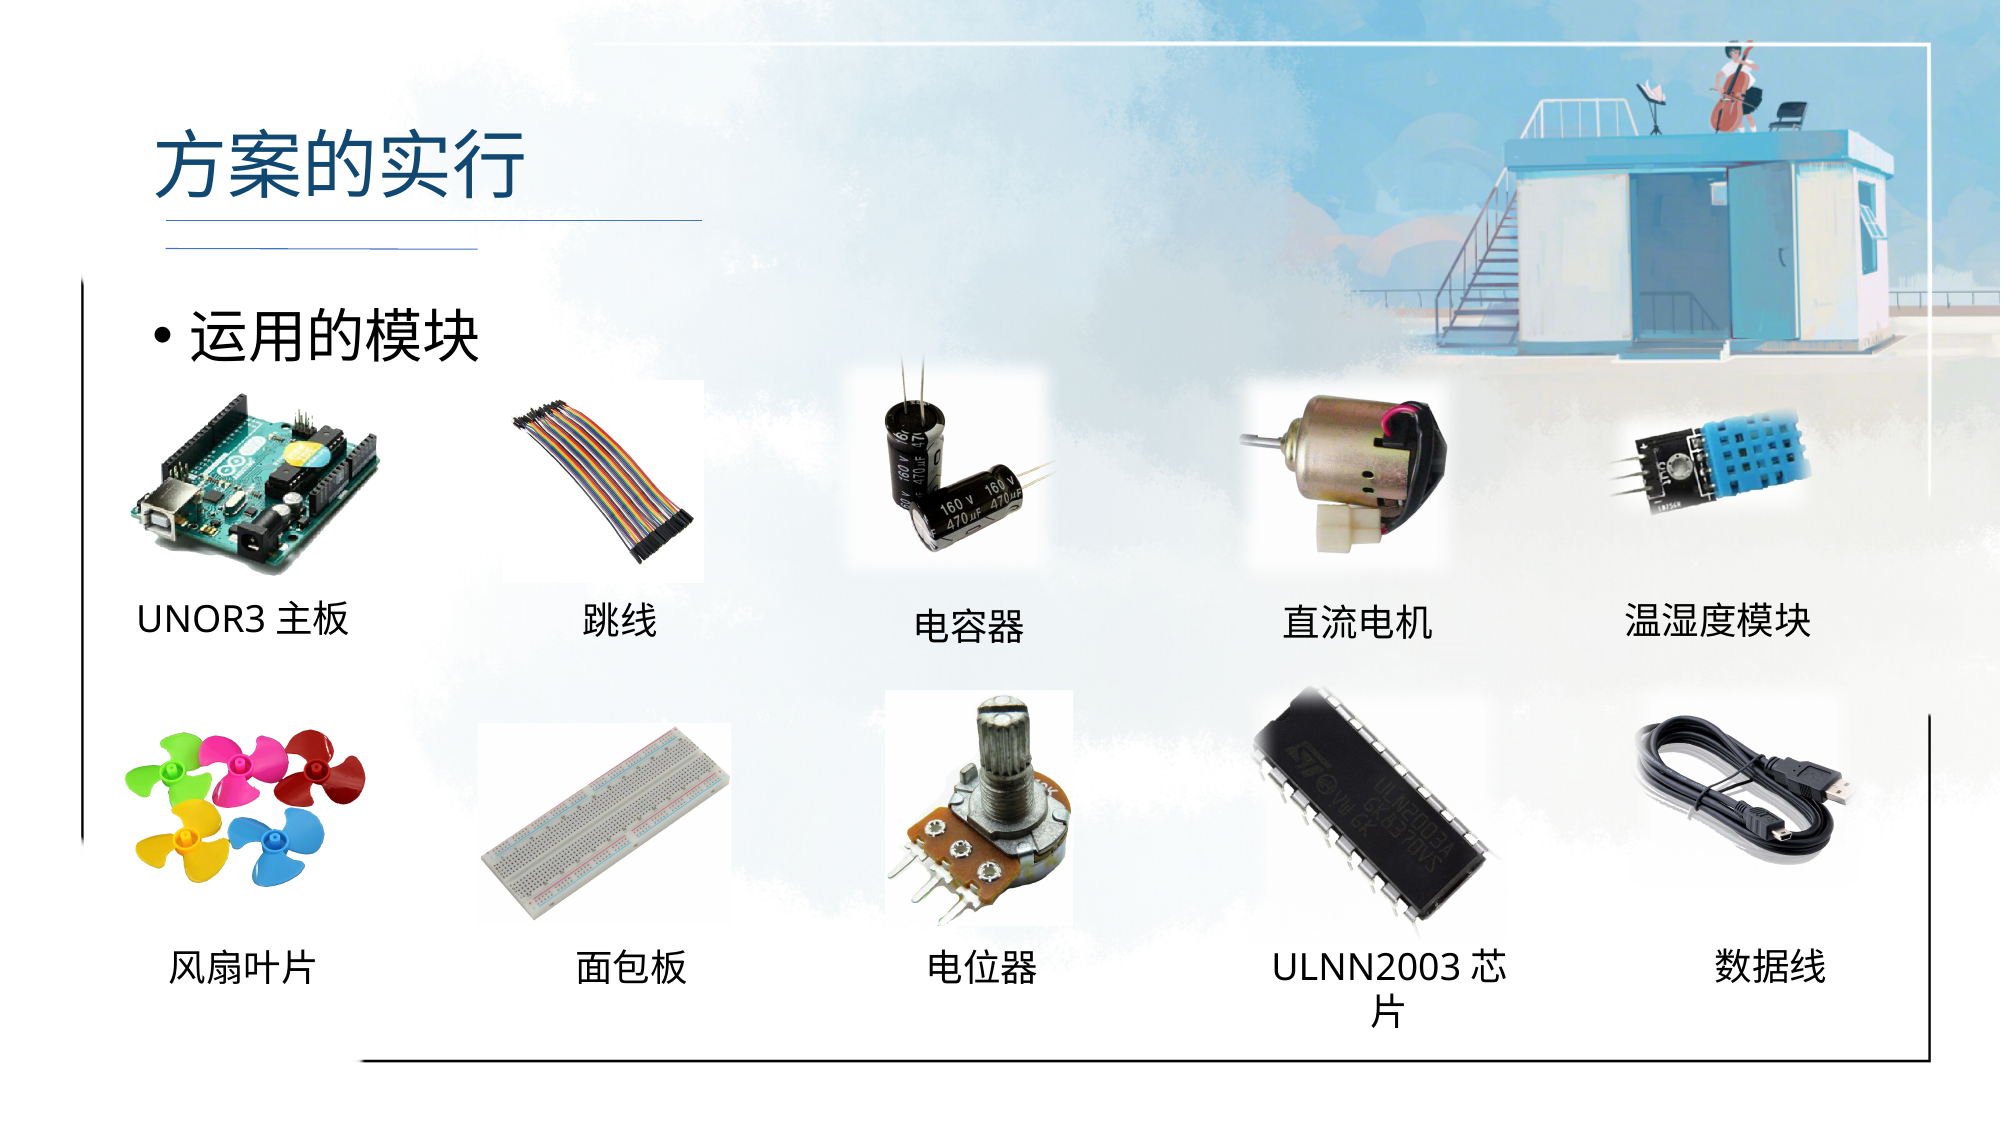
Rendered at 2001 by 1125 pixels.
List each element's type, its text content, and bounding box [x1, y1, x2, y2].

list 运用的模块 [137, 299, 1863, 1014]
title 方案的实行 [137, 59, 1863, 278]
text_box 面包板 [504, 936, 759, 997]
text_box 电容器 [842, 595, 1096, 656]
text_box UNOR3主板 [121, 587, 376, 648]
text_box 电位器 [855, 936, 1109, 996]
picture [0, 0, 2000, 1125]
text_box 跳线 [493, 589, 748, 650]
text_box 风扇叶片 [116, 936, 371, 997]
text_box 直流电机 [1230, 591, 1485, 651]
text_box ULNN2003芯片 [1243, 935, 1536, 1041]
text_box 温湿度模块 [1590, 589, 1845, 650]
text_box 数据线 [1643, 935, 1898, 996]
